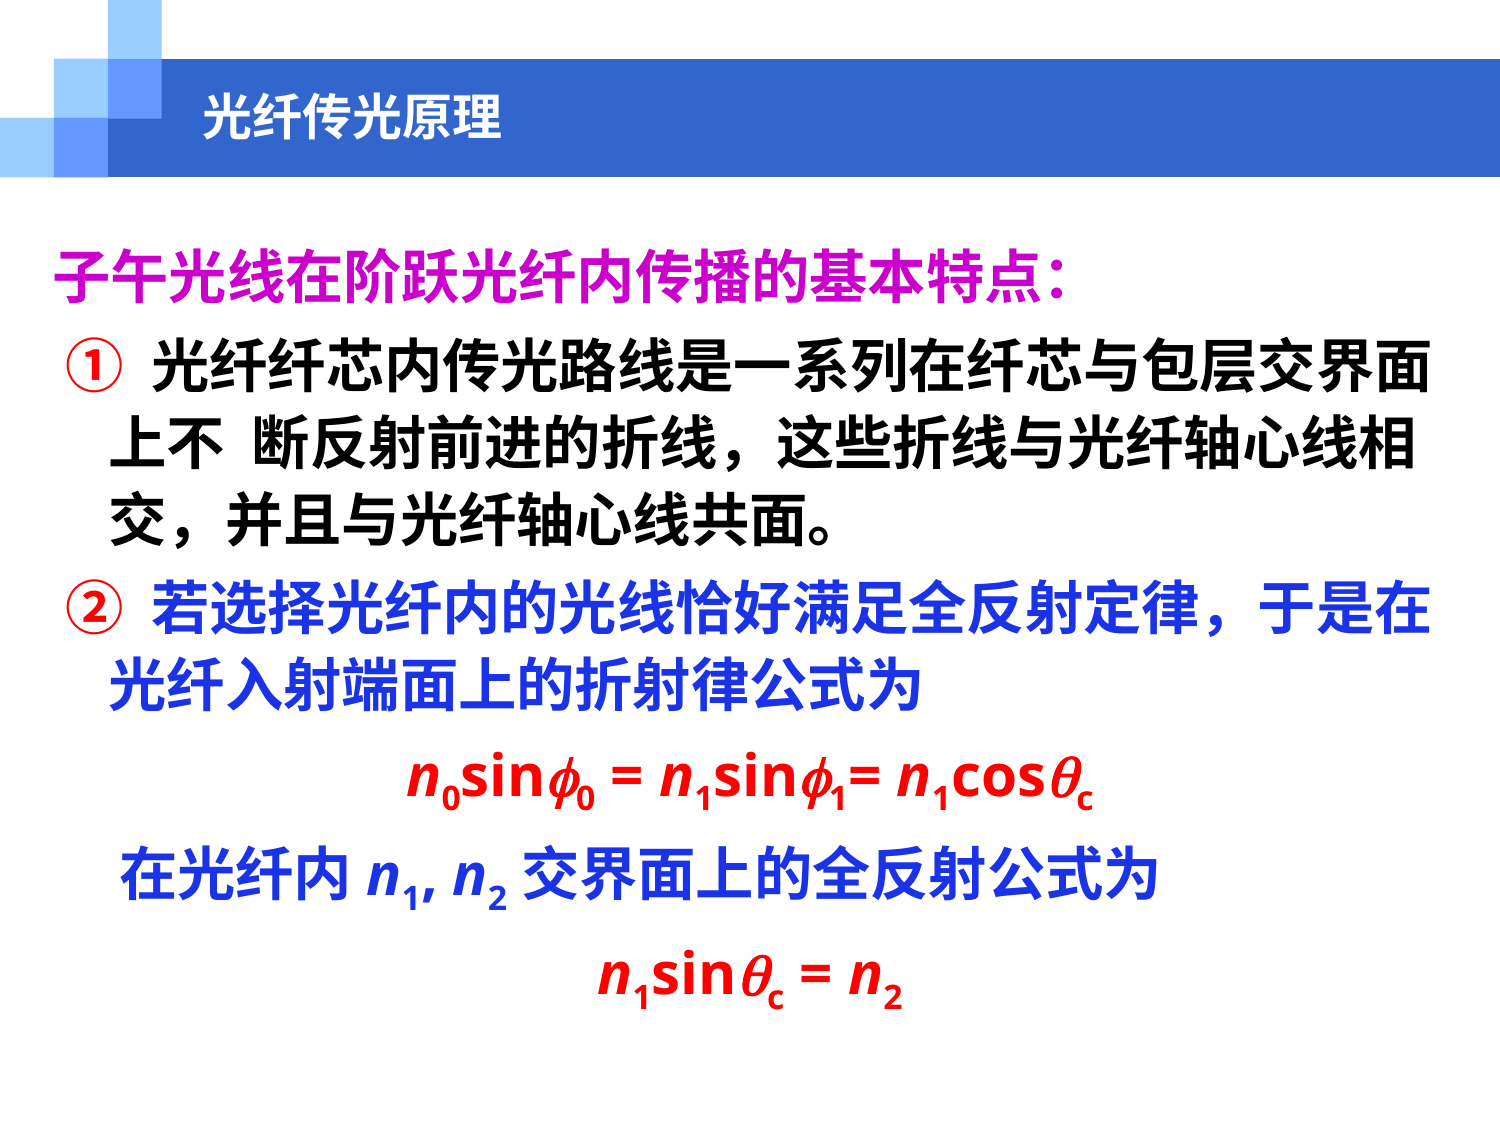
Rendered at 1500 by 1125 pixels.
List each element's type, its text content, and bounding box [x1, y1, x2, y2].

list 子午光线在阶跃光纤内传播的基本特点： ① 光纤纤芯内传光路线是一系列在纤芯与包层交界面上不 断反射前进的折线，这些折线与光纤轴心线相交，并且与光纤轴心线共面。 ② 若选择光纤内的光线恰好满足全反射定律，于是在光纤入射端面上的折射律公式为 n0sin0 = n1sin1= n1cosc 在光纤内n1, n2交界面上的全反射公式为 n1sinc = n2 [37, 225, 1463, 1100]
text_box 光纤传光原理 [187, 74, 1400, 155]
